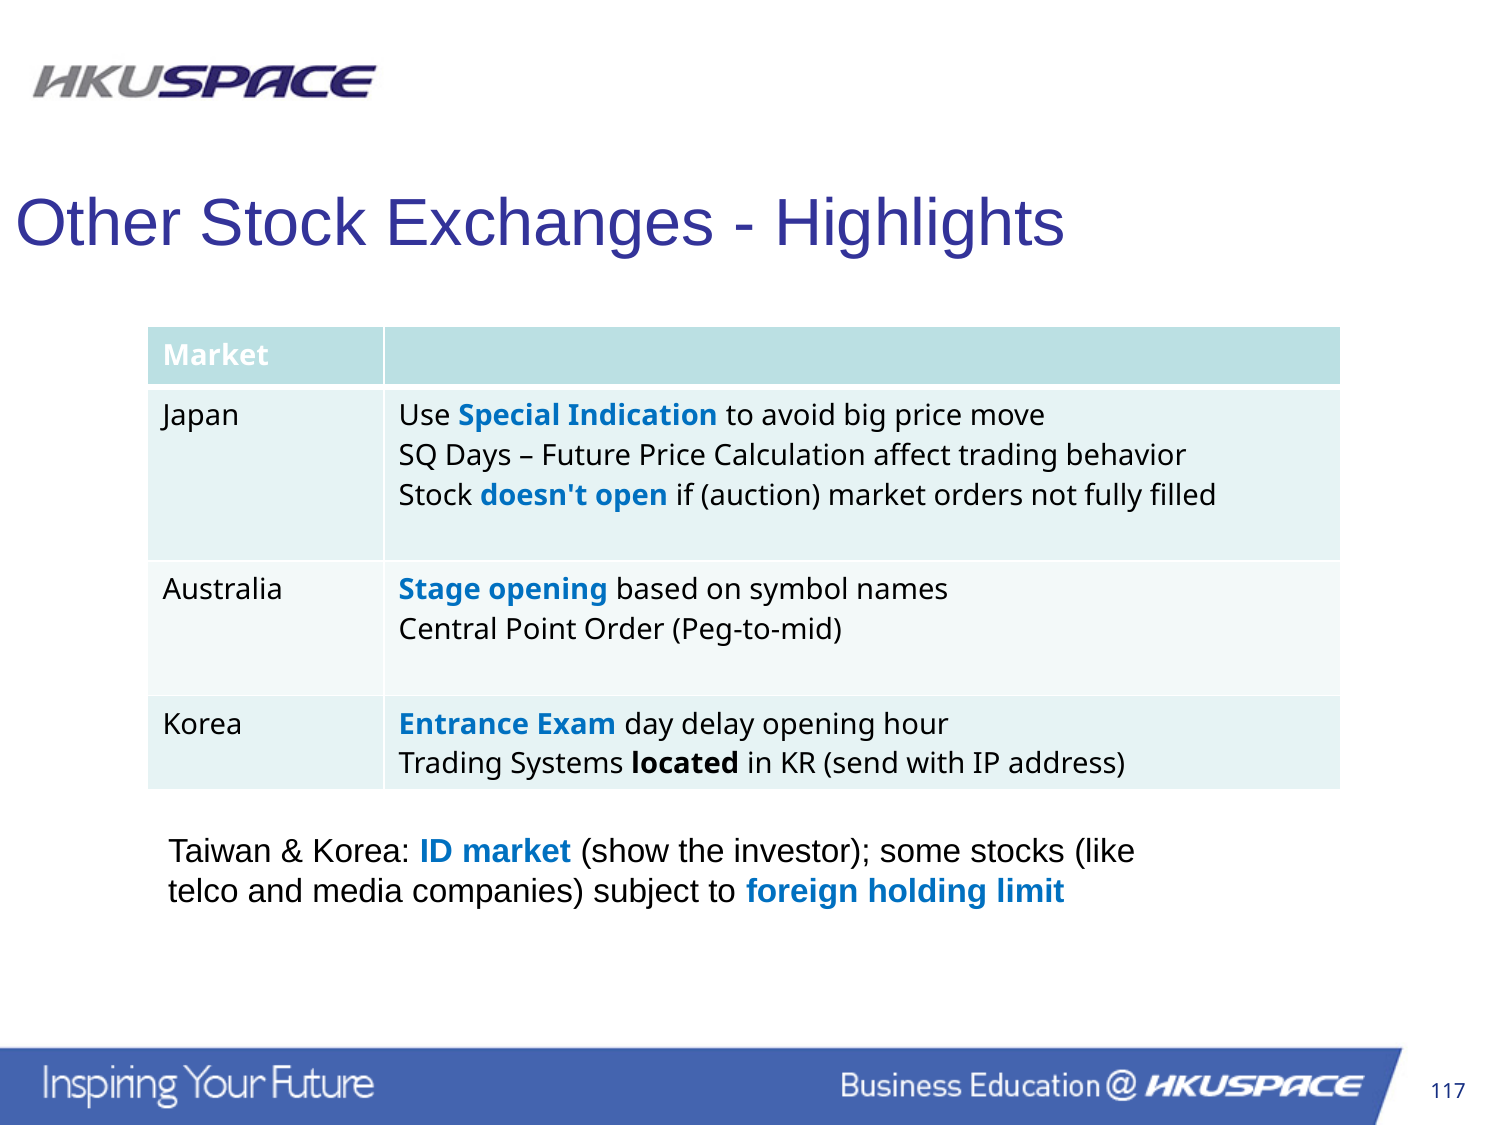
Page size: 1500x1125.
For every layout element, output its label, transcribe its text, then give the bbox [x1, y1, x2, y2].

table_header Market [148, 327, 383, 384]
table_cell Stage opening based on symbol names Central Point Order (Peg-to-mid) [385, 562, 1340, 695]
text_box [64, 278, 1483, 1047]
text_box Taiwan & Korea: ID market (show the investor); some stocks (like telco and media companies) subject to foreign holding limit [153, 822, 1181, 957]
title Other Stock Exchanges - Highlights [0, 101, 1325, 266]
table_cell Entrance Exam day delay opening hour Trading Systems located in KR (send with IP address) [385, 696, 1340, 789]
table_header [385, 327, 1340, 384]
table_cell Korea [148, 696, 383, 789]
table_cell Australia [148, 562, 383, 695]
table_cell Japan [148, 390, 383, 560]
picture [0, 0, 1500, 1125]
table_cell Use Special Indication to avoid big price move SQ Days – Future Price Calculation affect trading behavior Stock doesn't open if (auction) market orders not fully filled [385, 390, 1340, 560]
slide_number 117 [1415, 1070, 1499, 1125]
